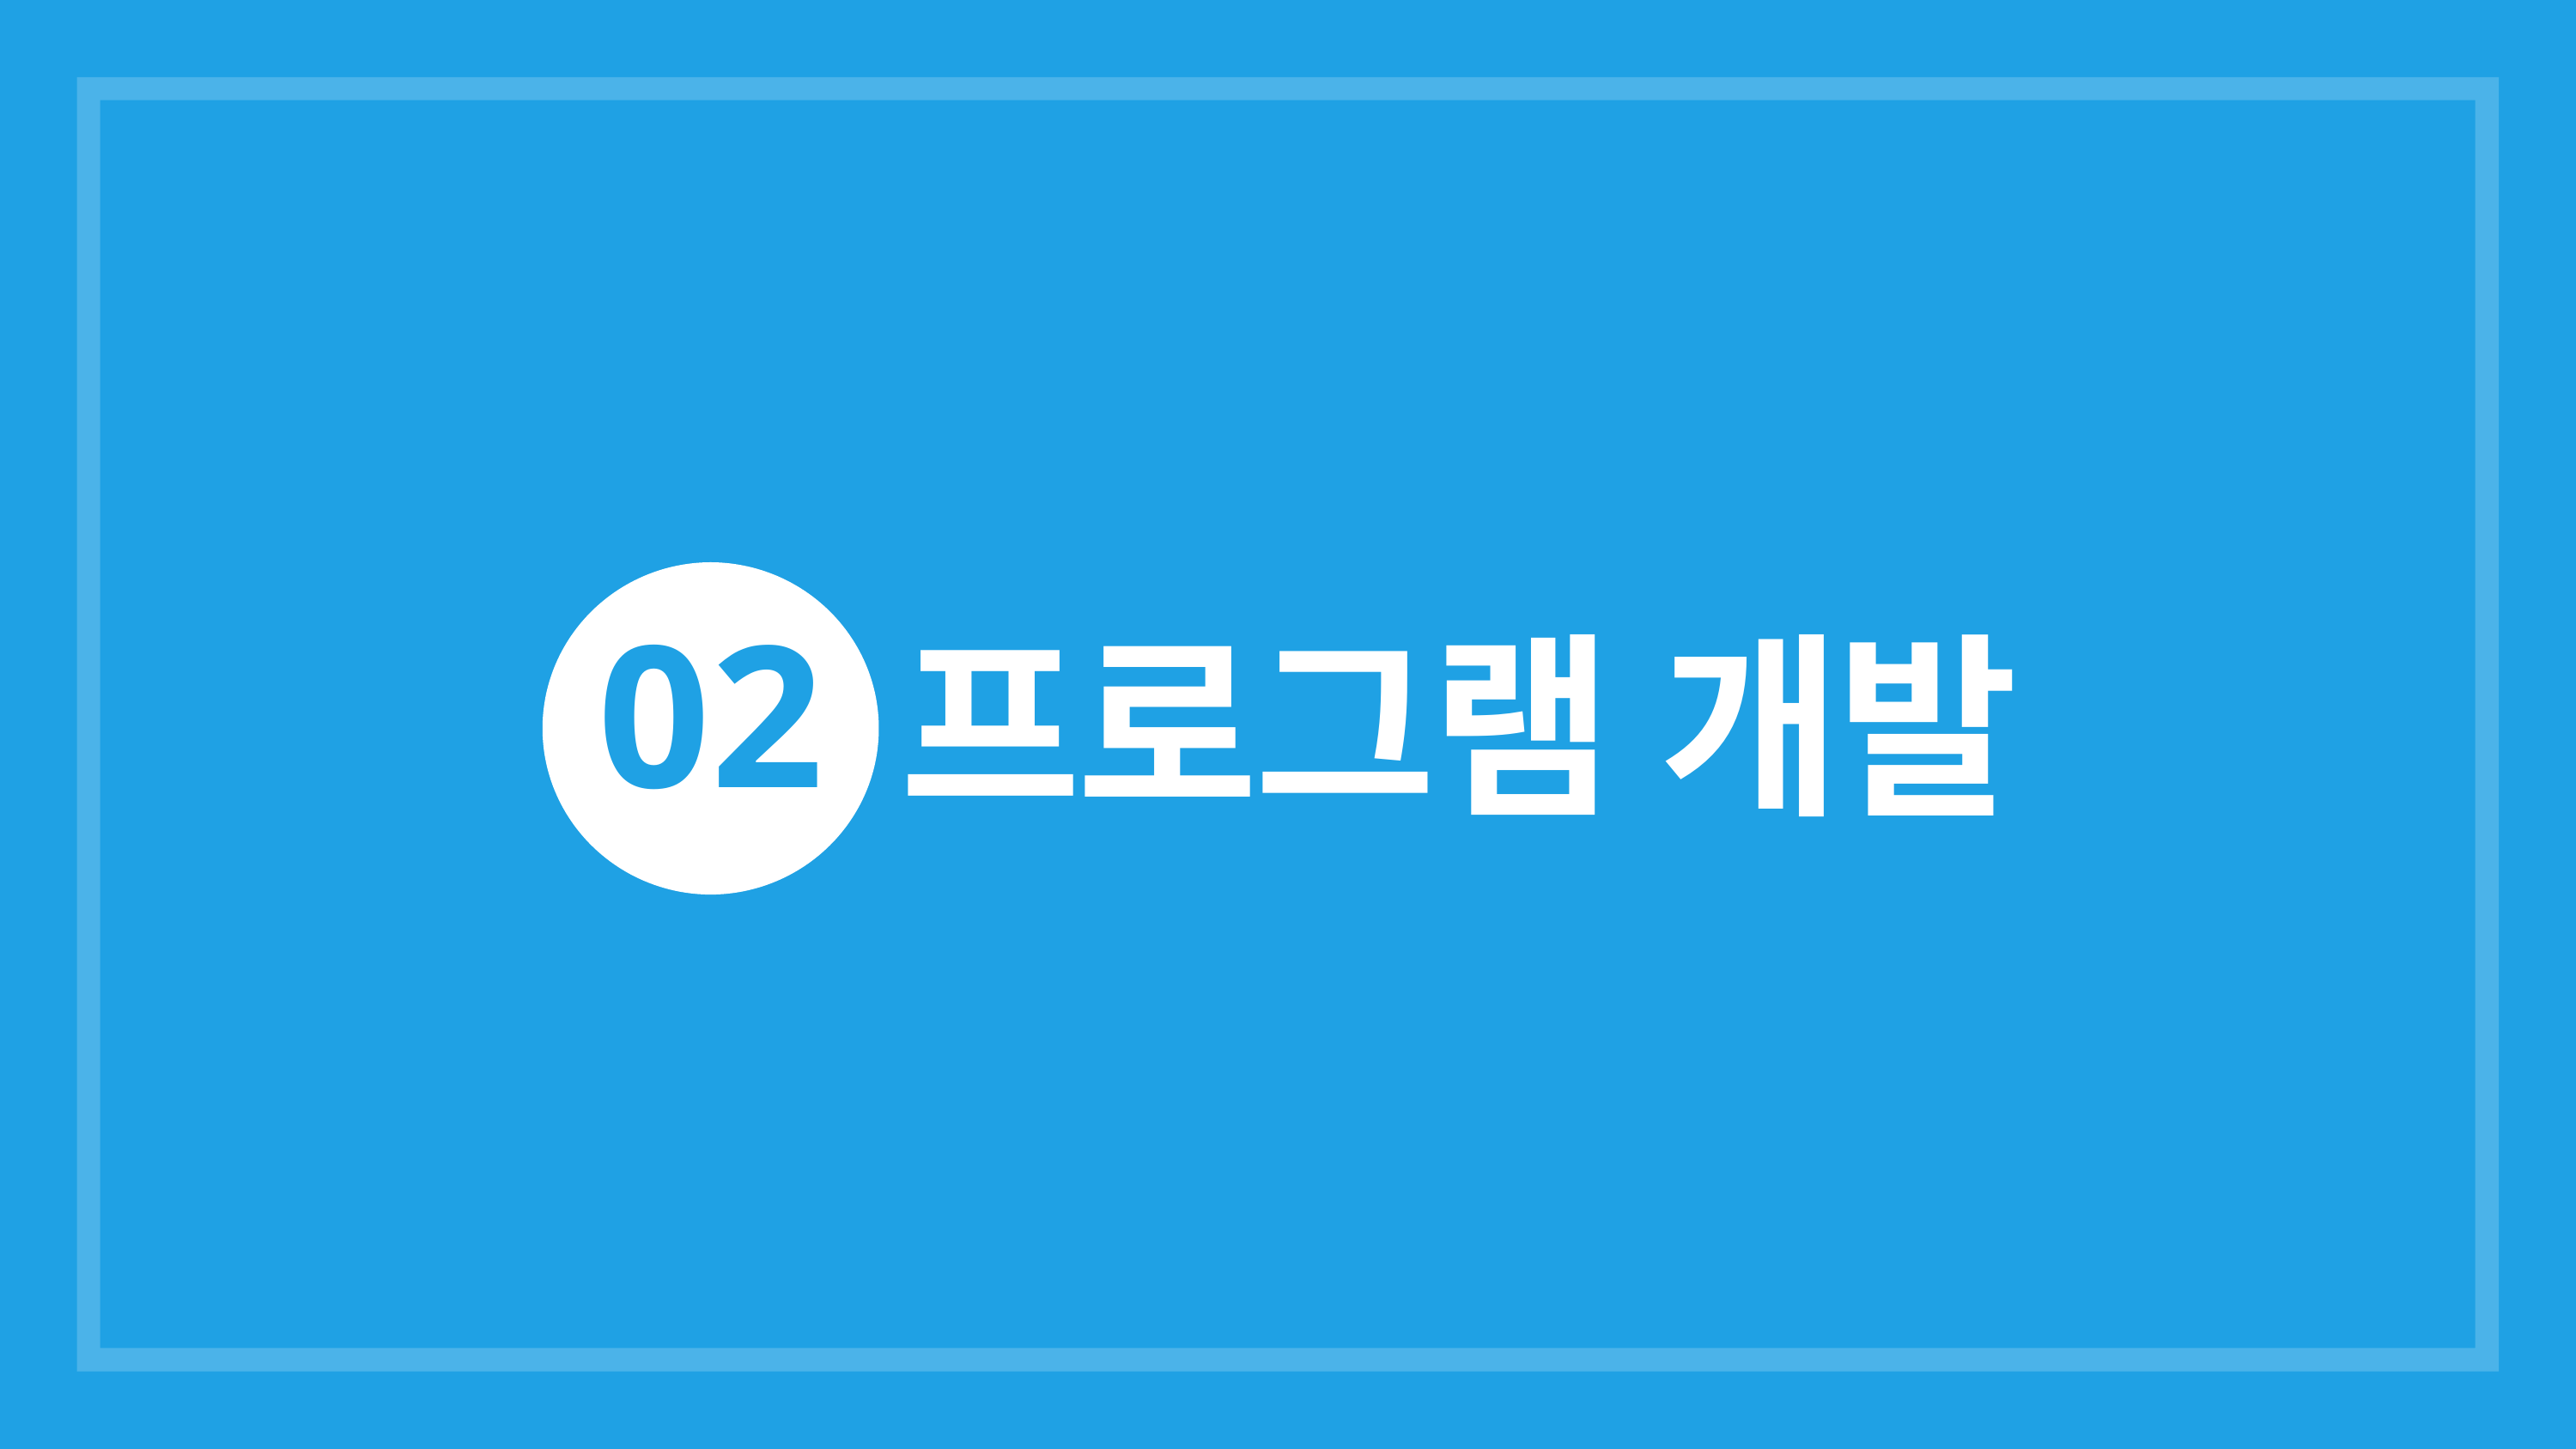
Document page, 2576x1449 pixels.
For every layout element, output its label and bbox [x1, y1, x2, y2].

text_box [76, 76, 2500, 1372]
